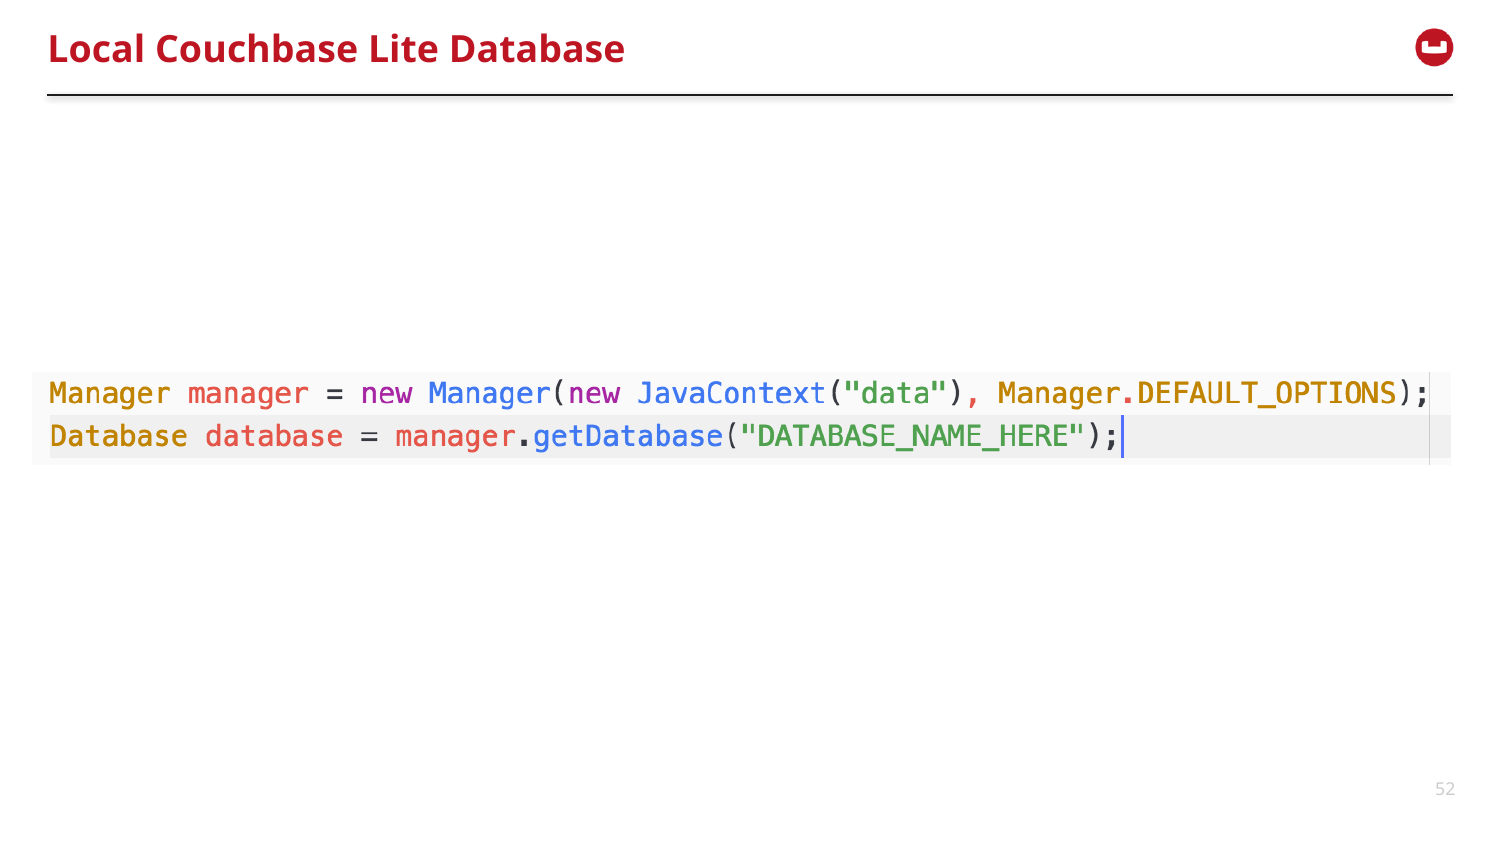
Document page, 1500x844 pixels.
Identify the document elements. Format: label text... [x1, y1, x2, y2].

picture [32, 372, 1451, 465]
title Local Couchbase Lite Database [32, 7, 1345, 96]
picture [1414, 27, 1454, 67]
